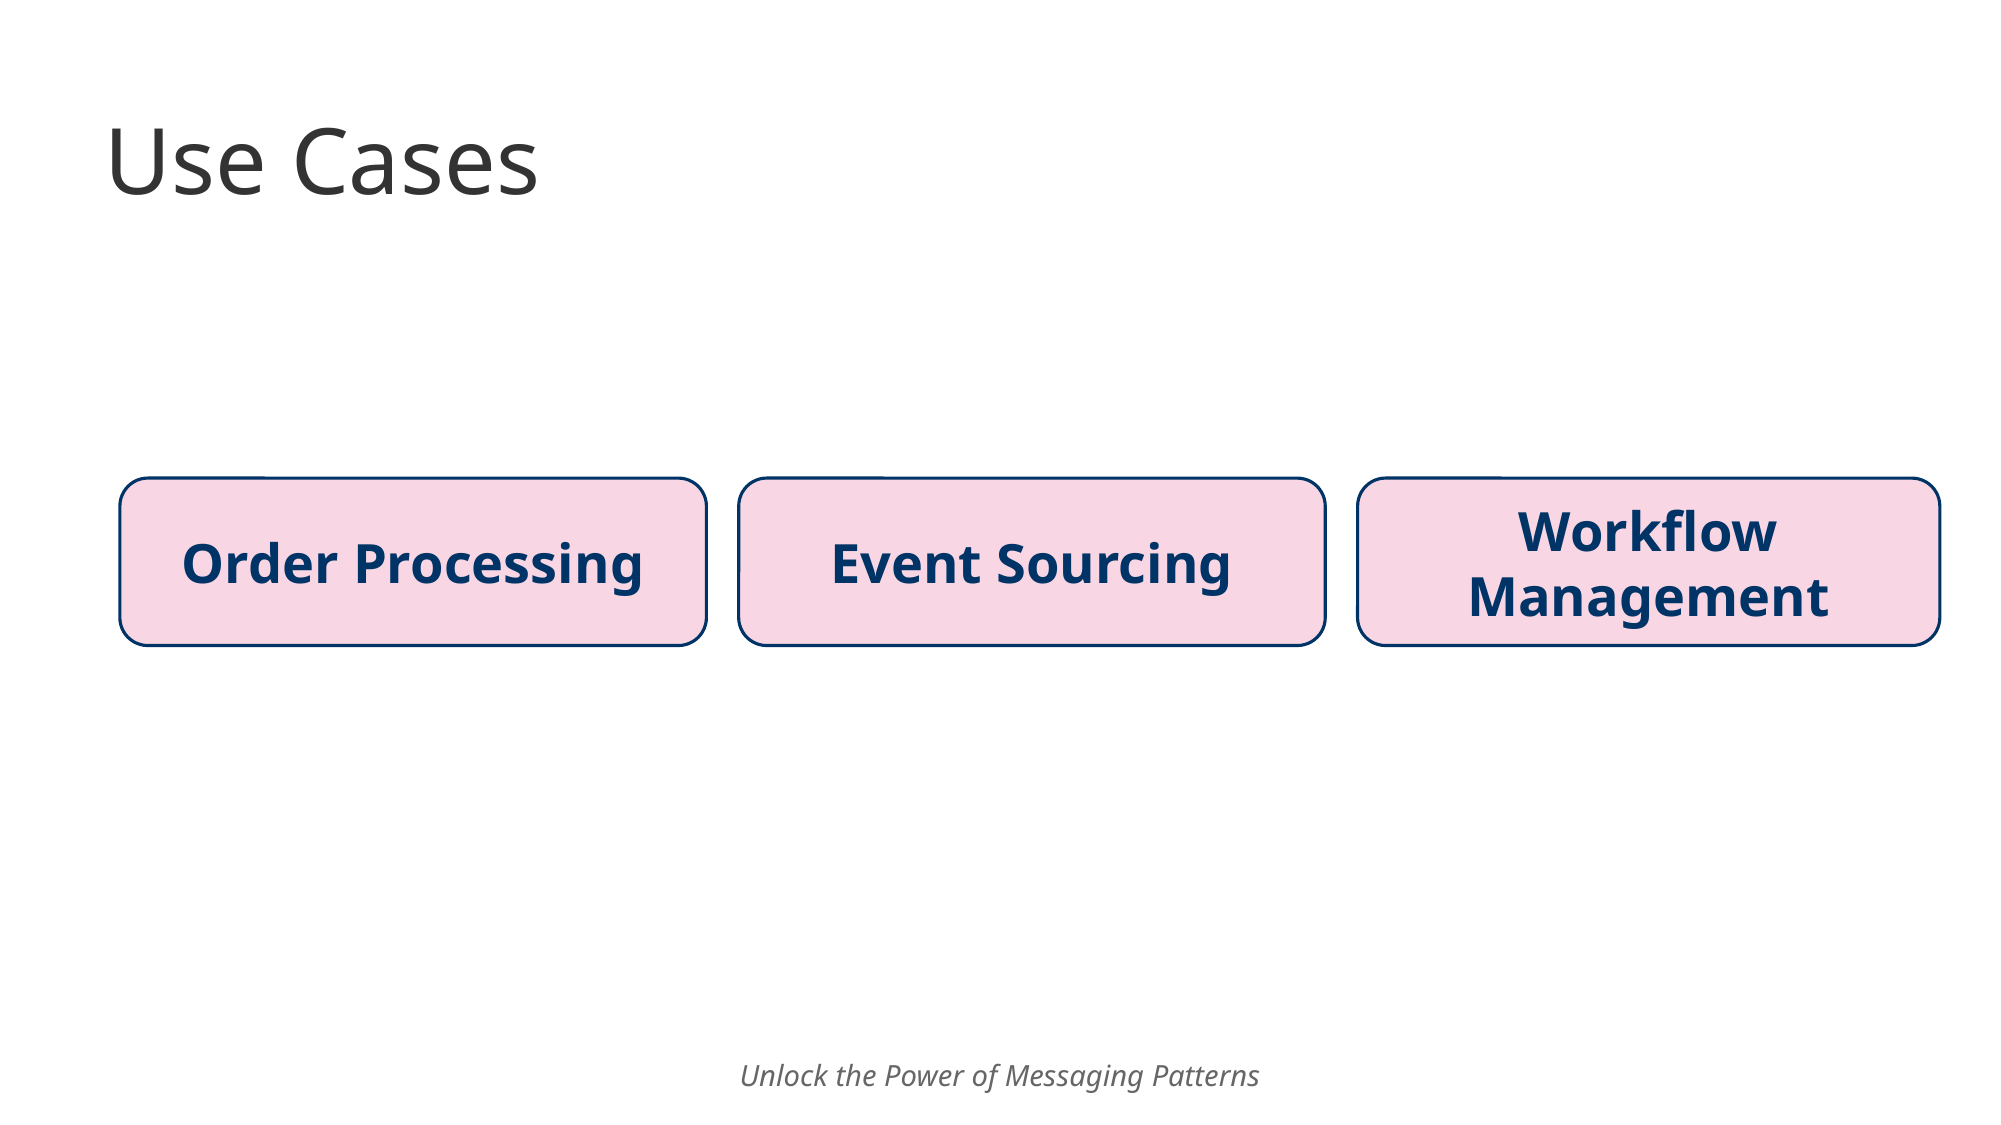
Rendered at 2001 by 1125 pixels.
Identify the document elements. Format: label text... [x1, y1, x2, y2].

text_box Workflow Management [1355, 476, 1942, 648]
text_box Event Sourcing [737, 476, 1327, 648]
title Use Cases [89, 75, 1911, 255]
text_box Order Processing [118, 476, 708, 648]
